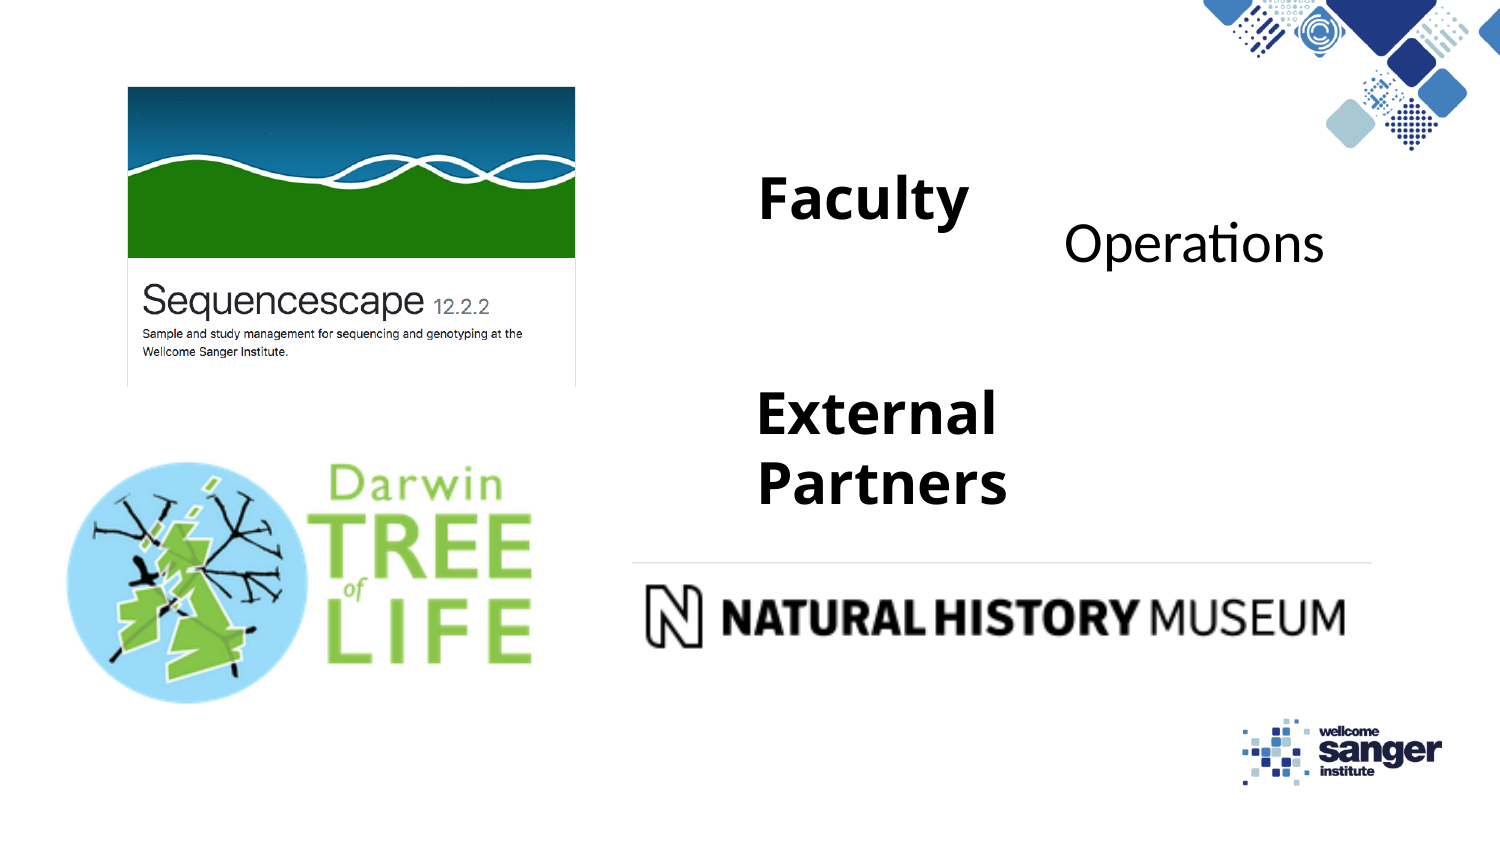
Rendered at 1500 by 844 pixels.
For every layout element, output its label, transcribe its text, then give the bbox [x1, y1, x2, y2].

text_box External Partners [755, 375, 1244, 464]
picture [0, 0, 1500, 844]
text_box Operations [1050, 204, 1500, 293]
text_box Faculty [757, 161, 1247, 249]
